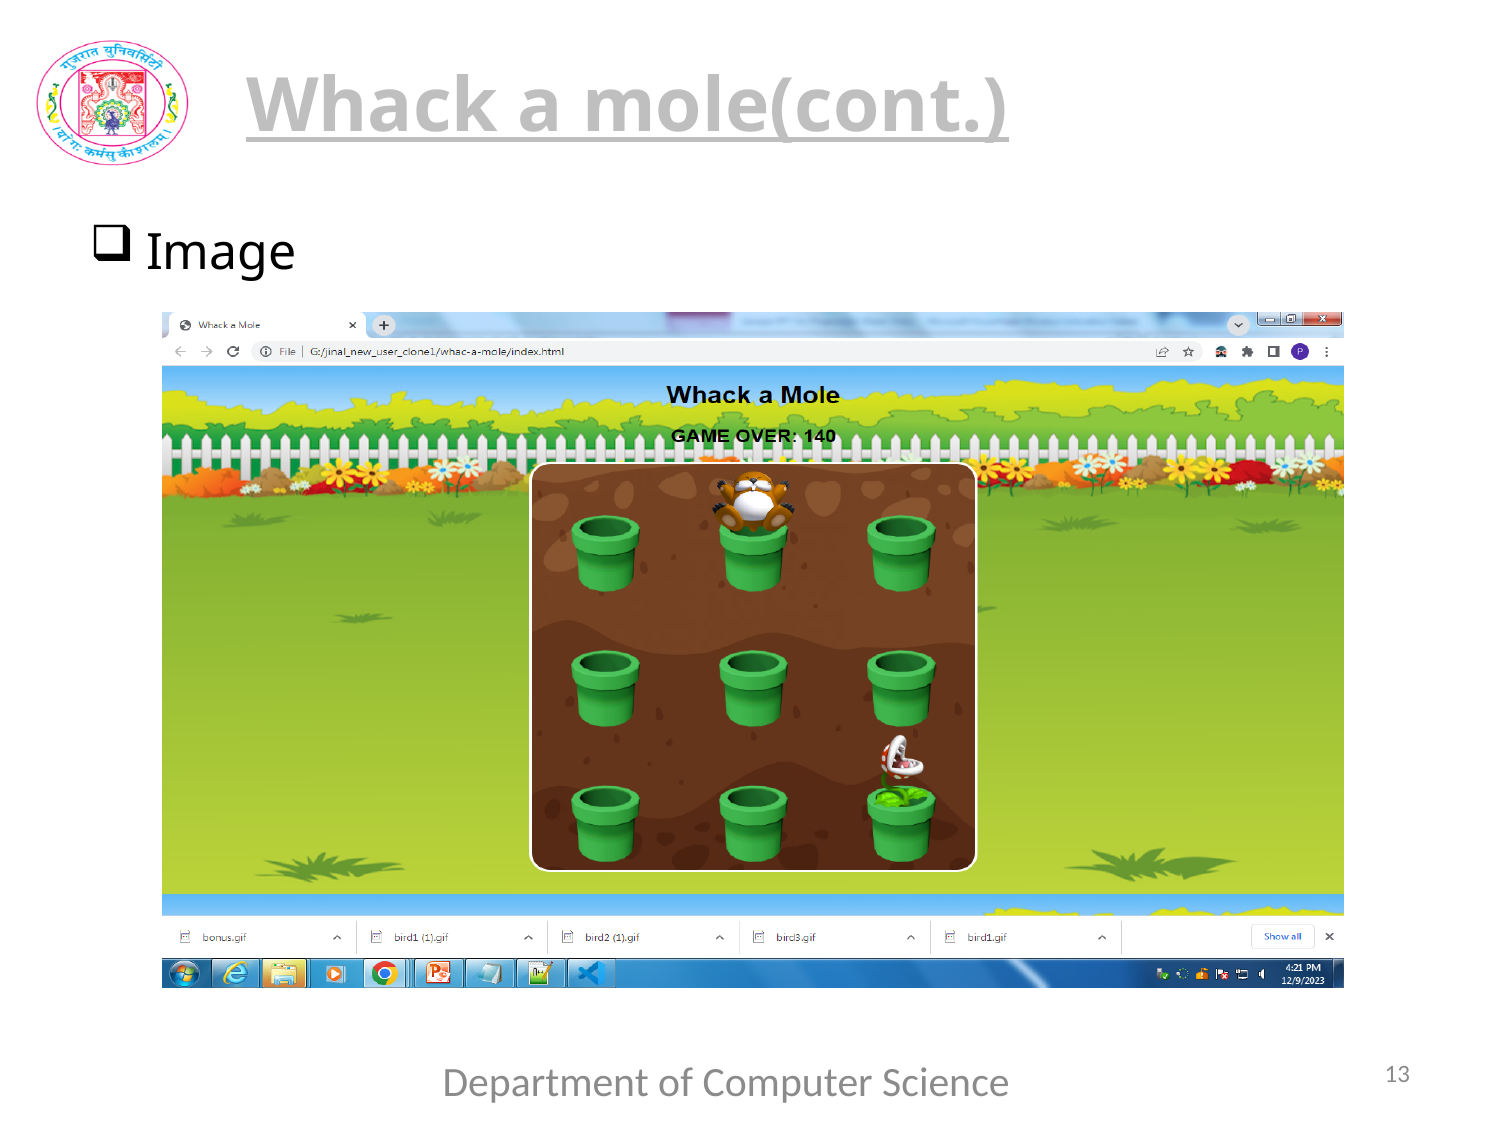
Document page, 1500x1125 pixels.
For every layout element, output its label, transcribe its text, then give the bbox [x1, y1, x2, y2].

text_box Image [75, 212, 400, 288]
picture [24, 33, 201, 171]
text_box Whack a mole(cont.) [231, 48, 1344, 154]
picture [162, 312, 1345, 988]
footer Department of Computer Science [399, 1050, 1063, 1110]
slide_number 13 [1074, 1042, 1425, 1103]
